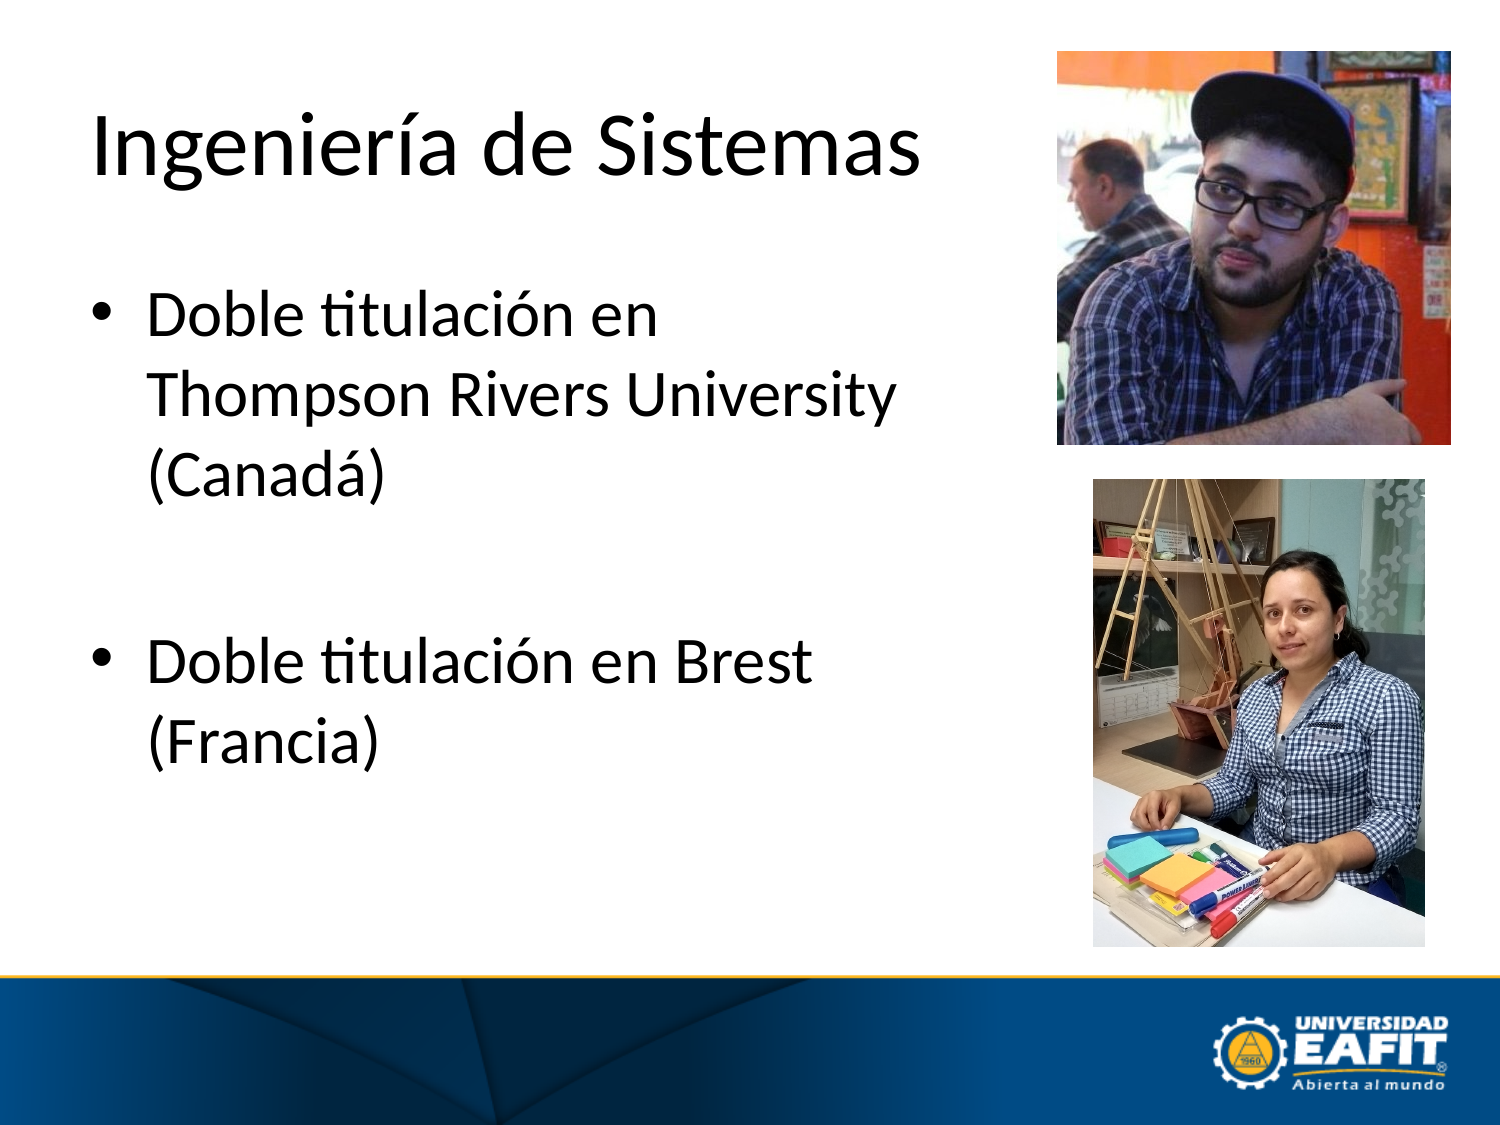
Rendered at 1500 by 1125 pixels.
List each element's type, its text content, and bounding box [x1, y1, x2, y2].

picture [0, 0, 1500, 1125]
title Ingeniería de Sistemas [75, 45, 1425, 233]
list Doble titulación en Thompson Rivers University (Canadá) Doble titulación en Brest (Francia) [75, 262, 939, 1005]
